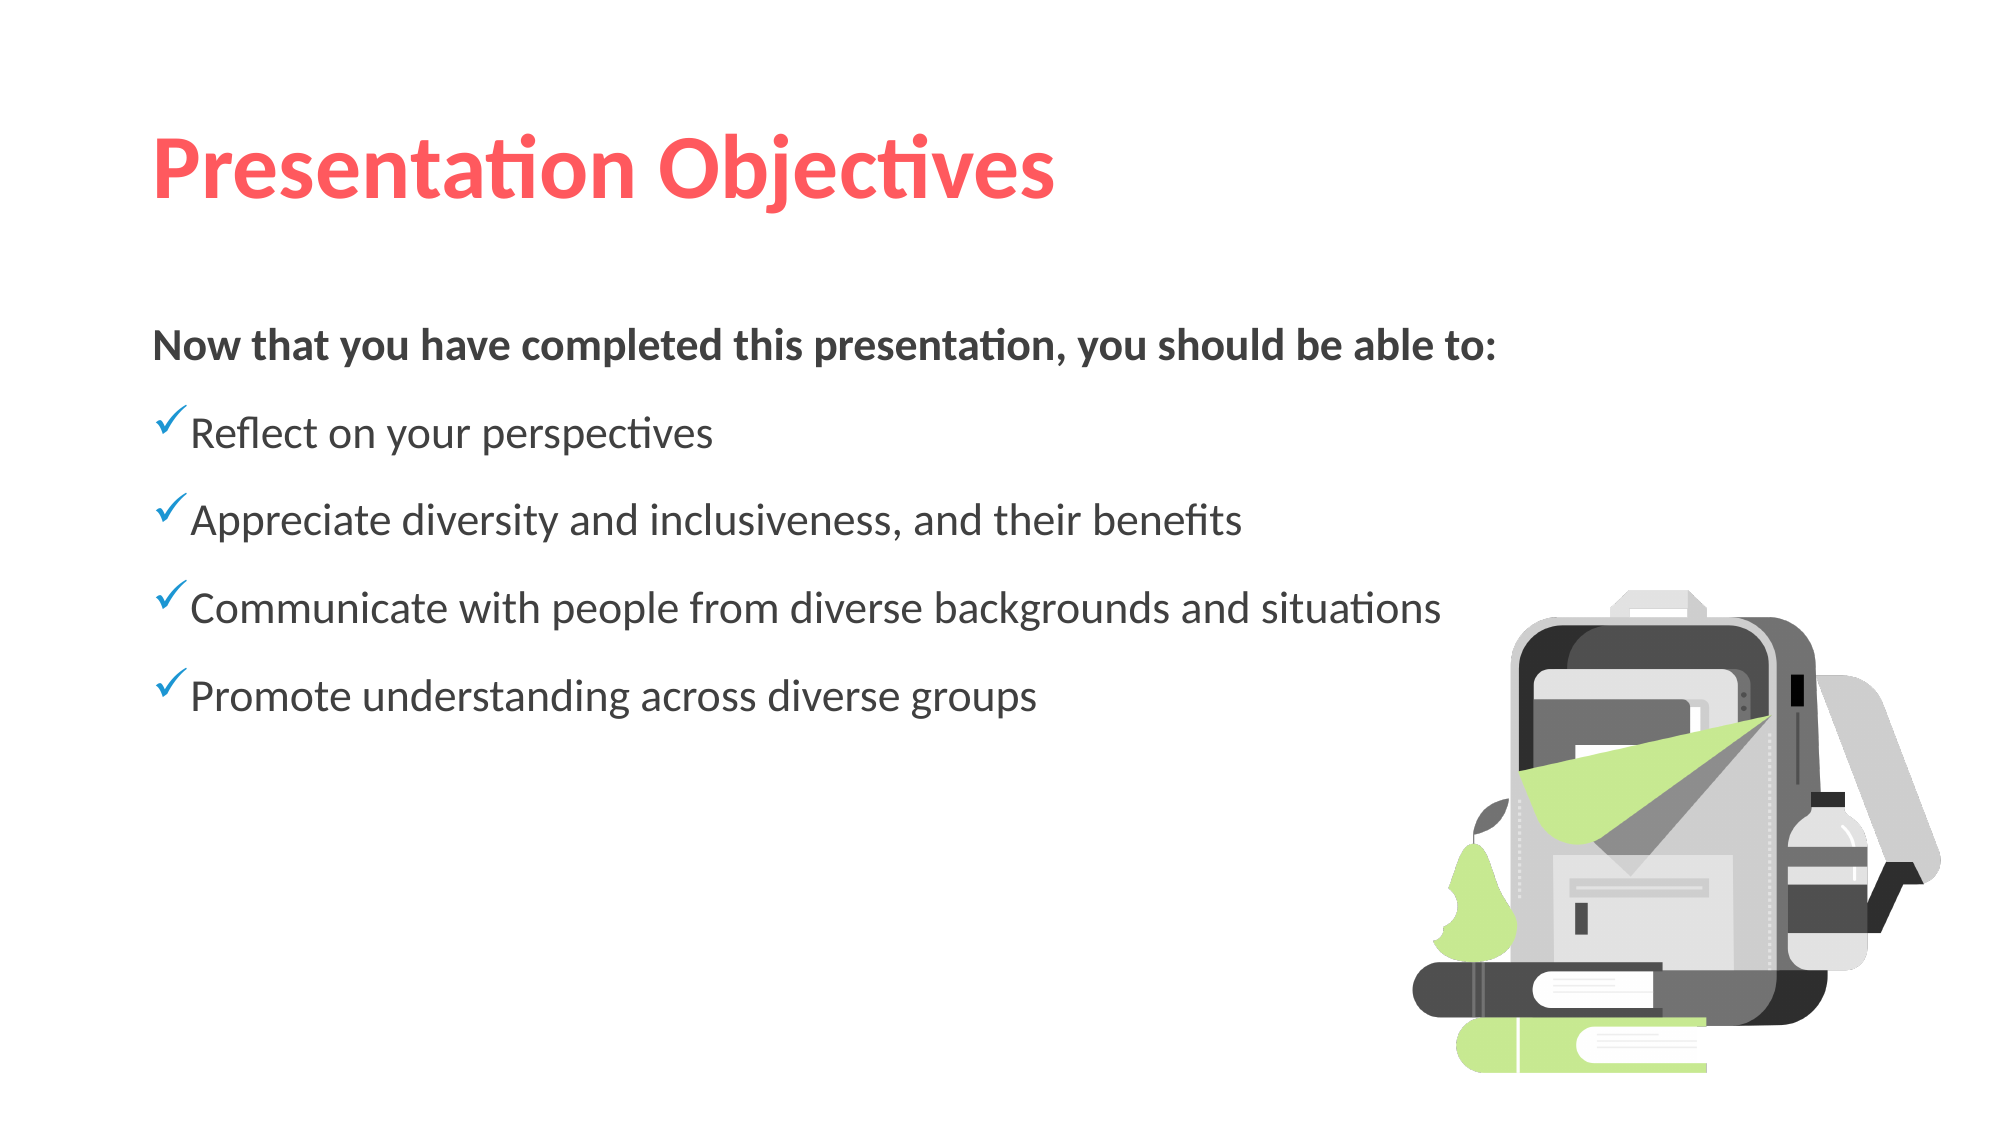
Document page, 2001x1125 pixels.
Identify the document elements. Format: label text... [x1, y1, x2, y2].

picture [1295, 450, 2000, 1125]
title Presentation Objectives [137, 59, 1793, 278]
list Now that you have completed this presentation, you should be able to: Reflect on your perspectives Appreciate diversity and inclusiveness, and their benefits Communicate with people from diverse backgrounds and situations Promote understanding across diverse groups [137, 299, 1793, 1014]
